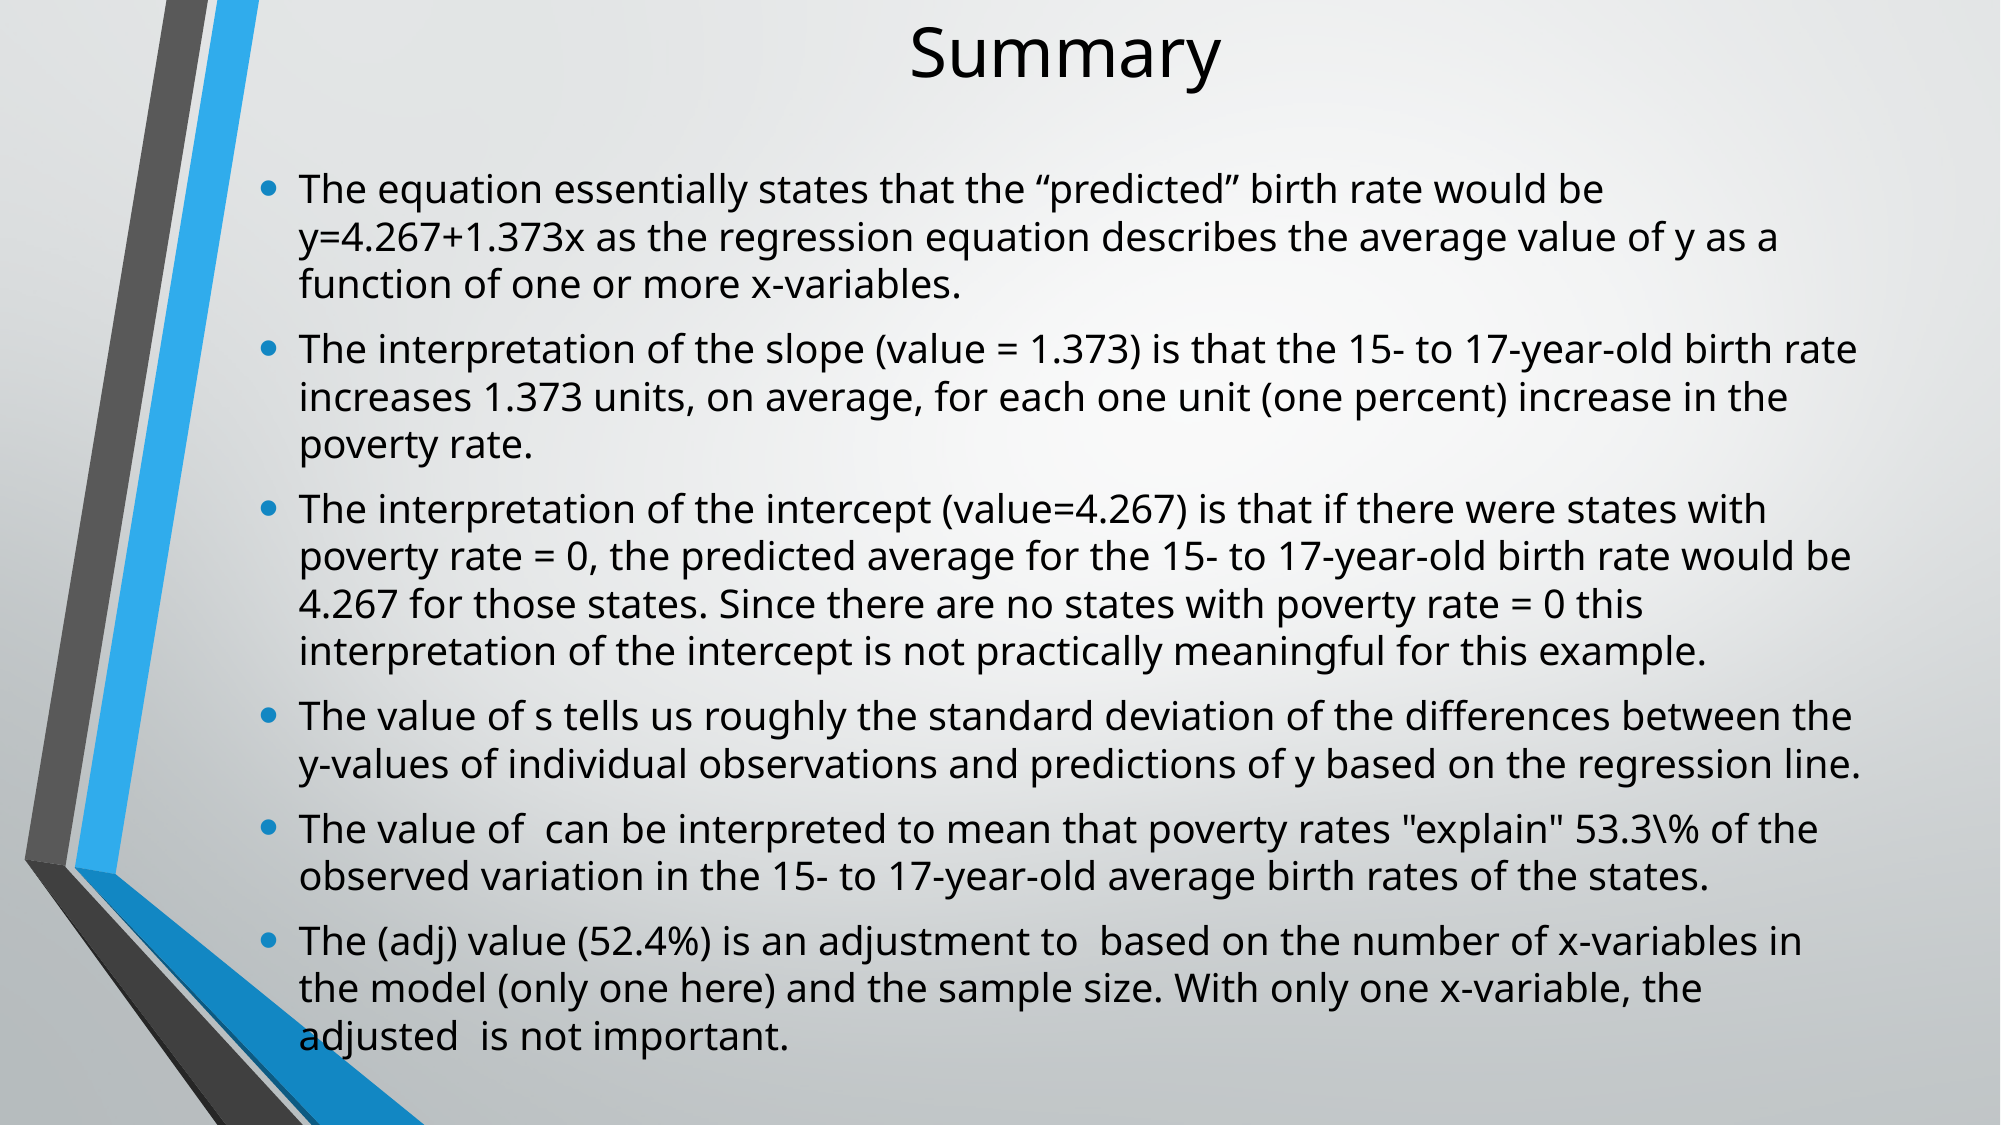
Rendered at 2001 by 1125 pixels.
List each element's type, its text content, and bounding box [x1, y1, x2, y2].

title Summary [243, 0, 1887, 99]
